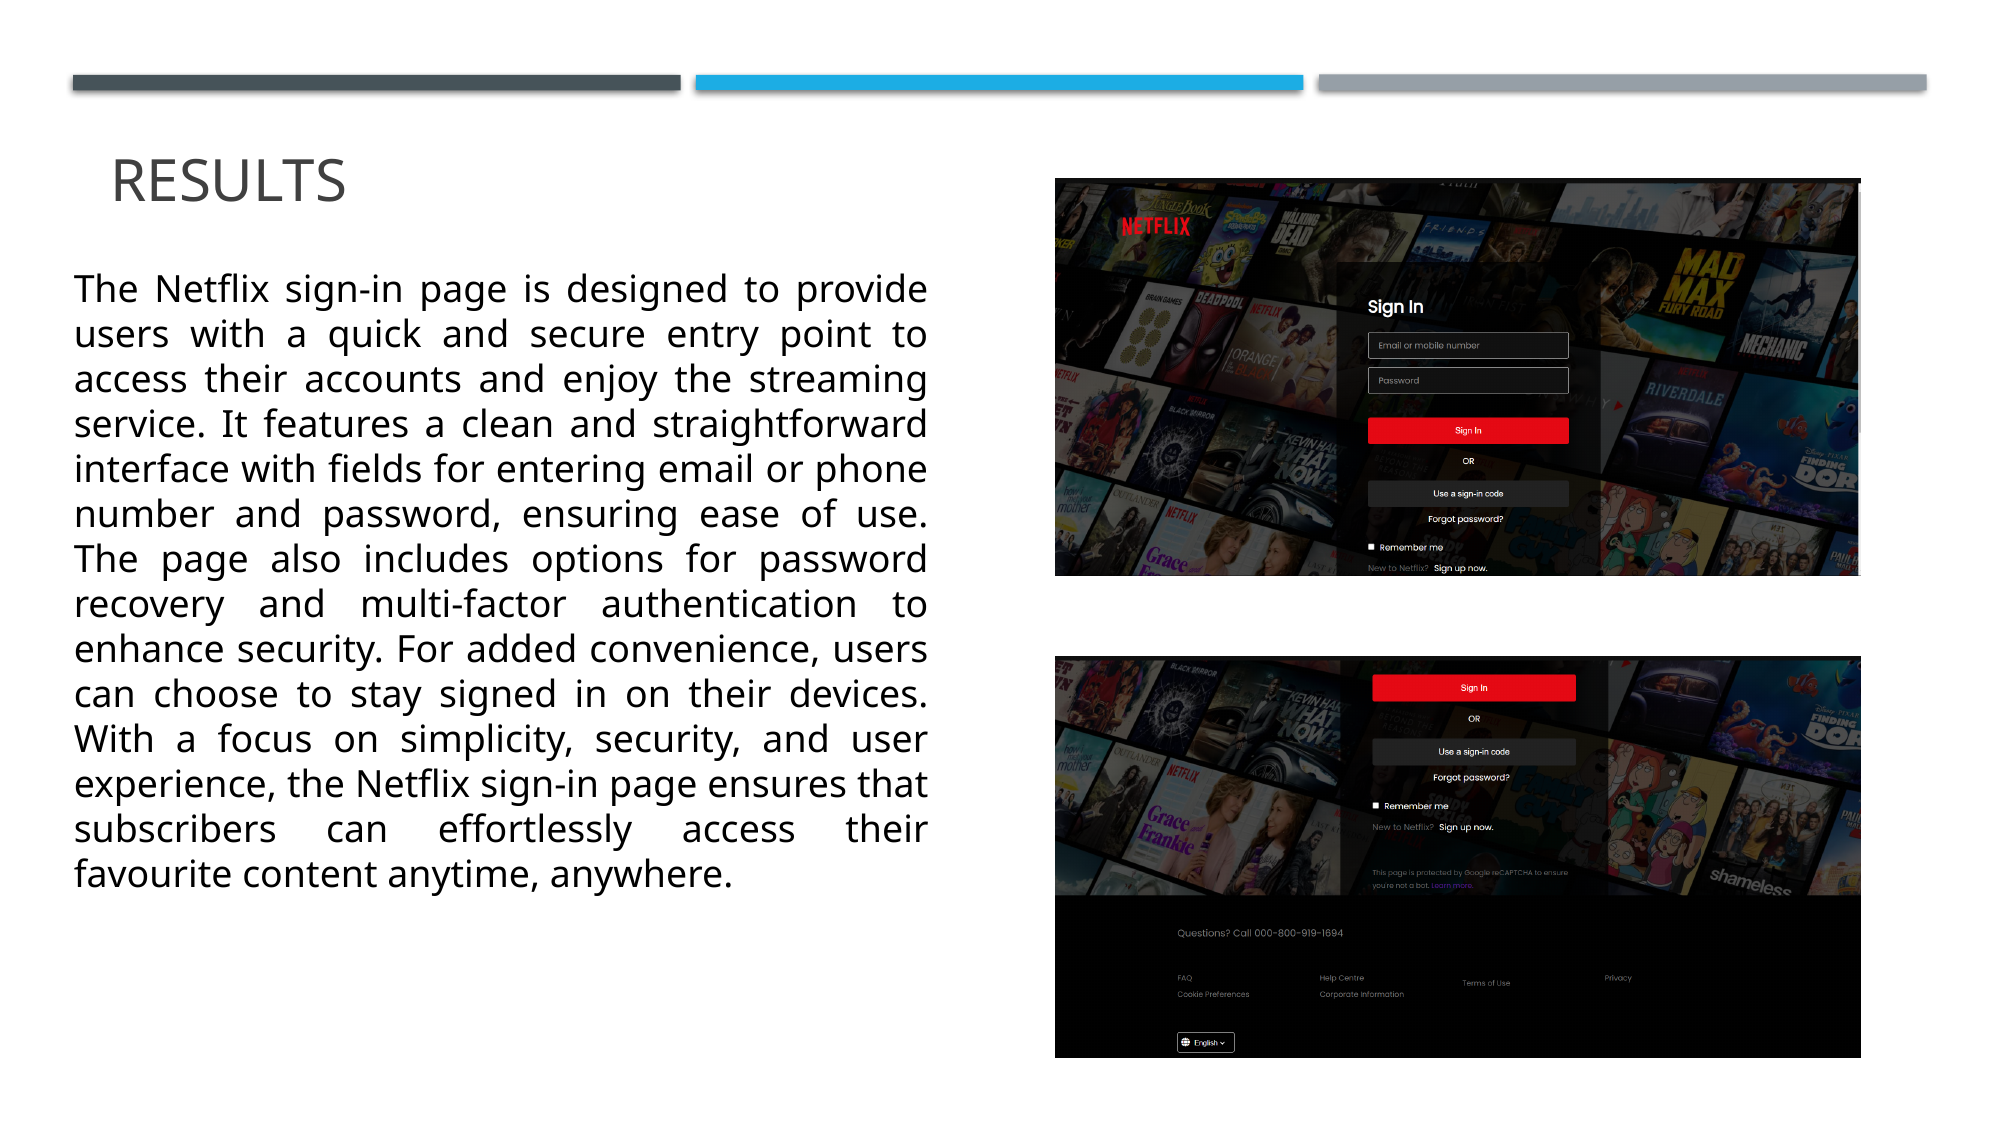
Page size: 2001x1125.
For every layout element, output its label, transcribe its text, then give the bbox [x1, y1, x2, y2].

text_box The Netflix sign-in page is designed to provide users with a quick and secure entry point to access their accounts and enjoy the streaming service. It features a clean and straightforward interface with fields for entering email or phone number and password, ensuring ease of use. The page also includes options for password recovery and multi-factor authentication to enhance security. For added convenience, users can choose to stay signed in on their devices. With a focus on simplicity, security, and user experience, the Netflix sign-in page ensures that subscribers can effortlessly access their favourite content anytime, anywhere. [59, 258, 944, 903]
title Results [95, 81, 1905, 276]
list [1055, 177, 1862, 576]
picture [1055, 655, 1862, 1059]
